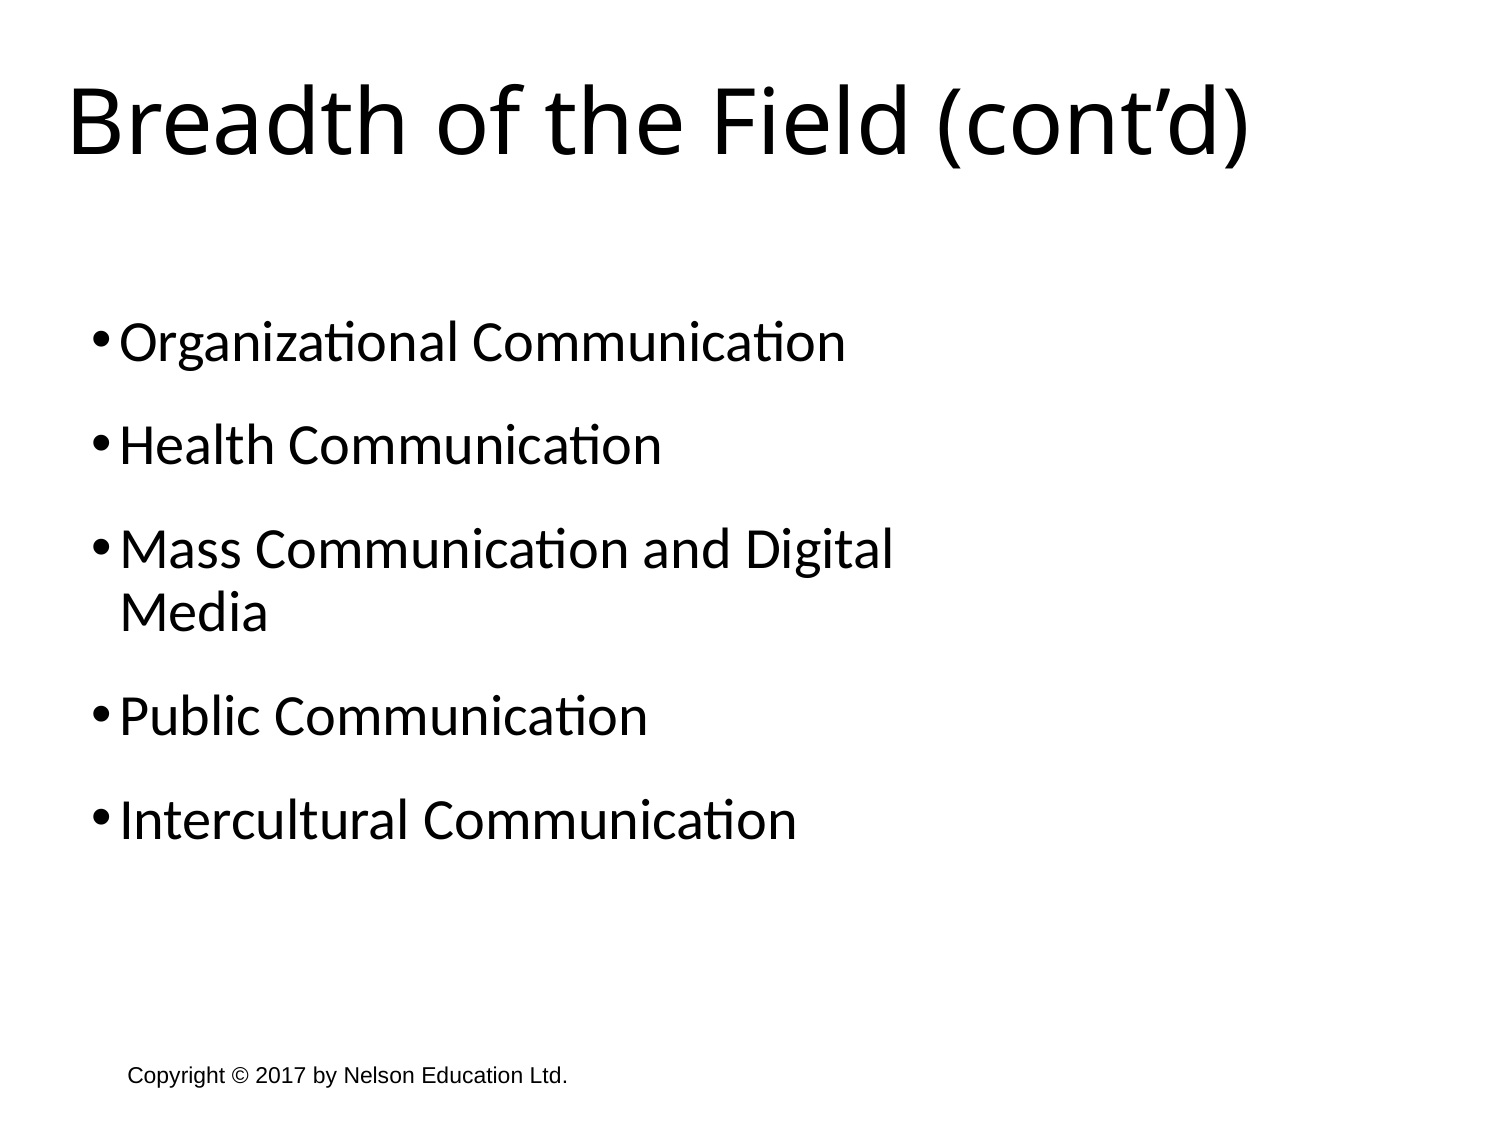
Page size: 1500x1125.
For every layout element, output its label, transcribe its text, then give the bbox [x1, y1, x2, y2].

text_box Breadth of the Field (cont’d) [50, 67, 1424, 197]
list Organizational Communication Health Communication Mass Communication and Digital Media Public Communication Intercultural Communication [76, 303, 916, 939]
